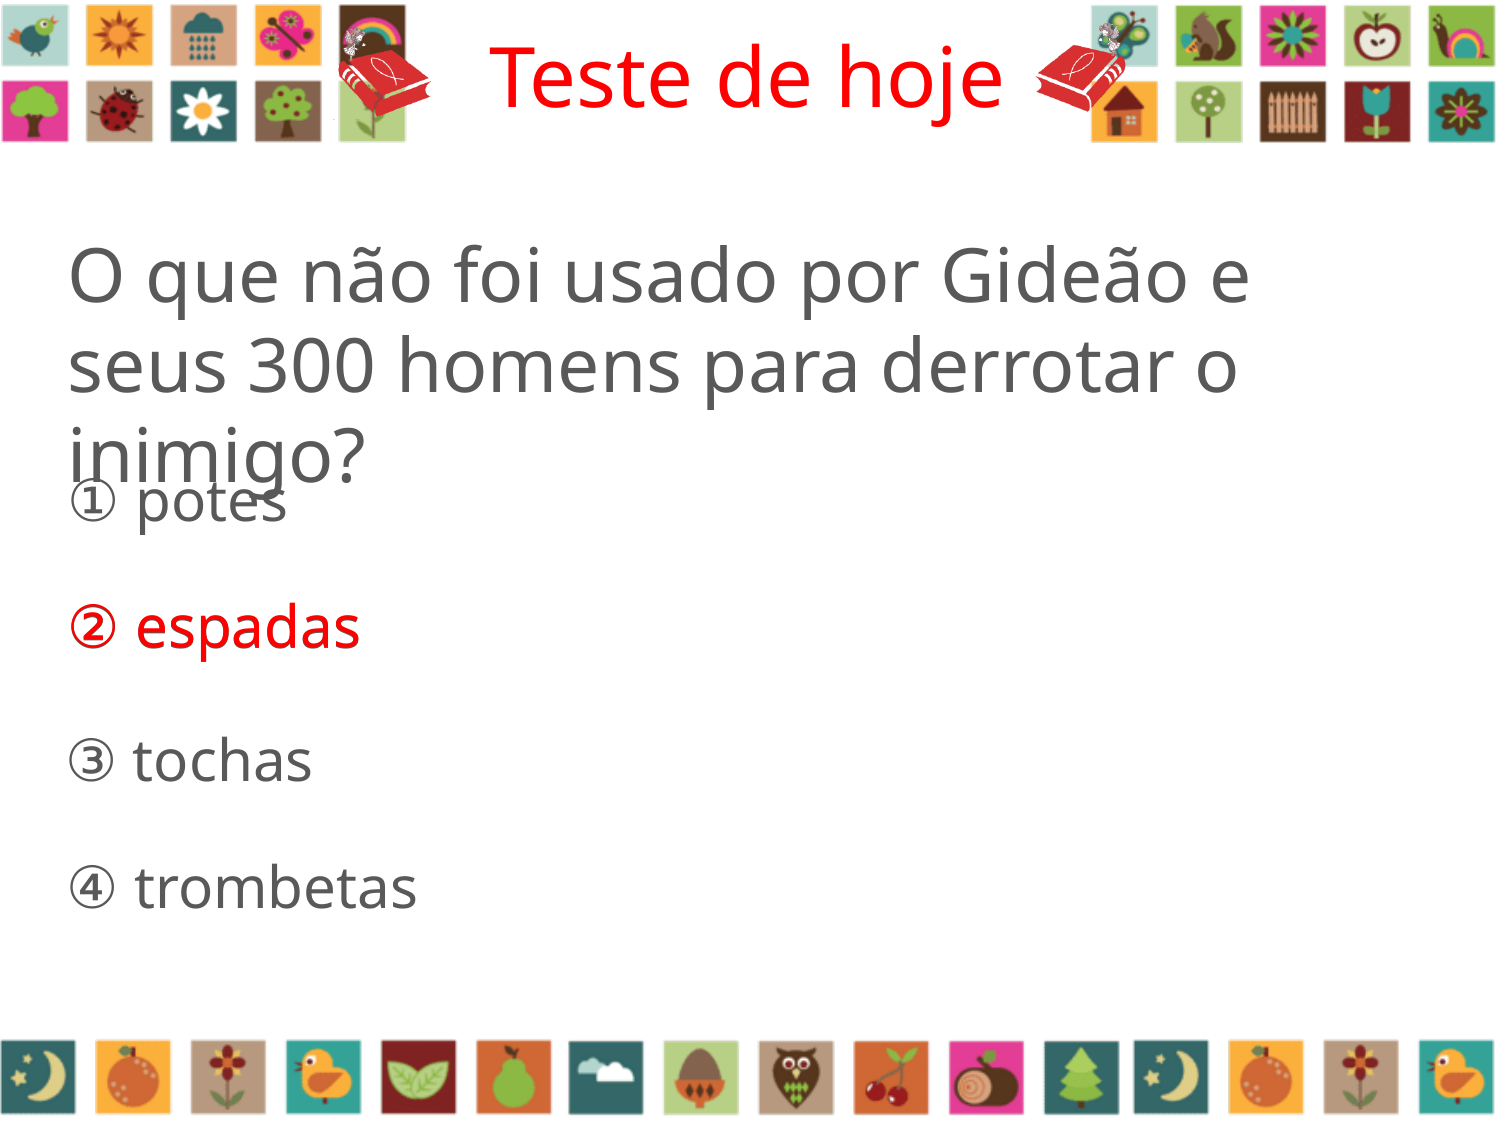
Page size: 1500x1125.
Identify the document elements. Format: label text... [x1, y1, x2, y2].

text_box ③ tochas [50, 716, 1480, 801]
text_box ④ trombetas [51, 842, 1482, 928]
picture [1003, 3, 1500, 150]
text_box ② espadas [53, 581, 1483, 667]
text_box ① potes [53, 456, 1436, 541]
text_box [0, 1028, 1500, 1118]
picture [0, 3, 463, 150]
text_box O que não foi usado por Gideão e seus 300 homens para derrotar o inimigo? [53, 219, 1436, 456]
text_box Teste de hoje [425, 16, 1078, 131]
